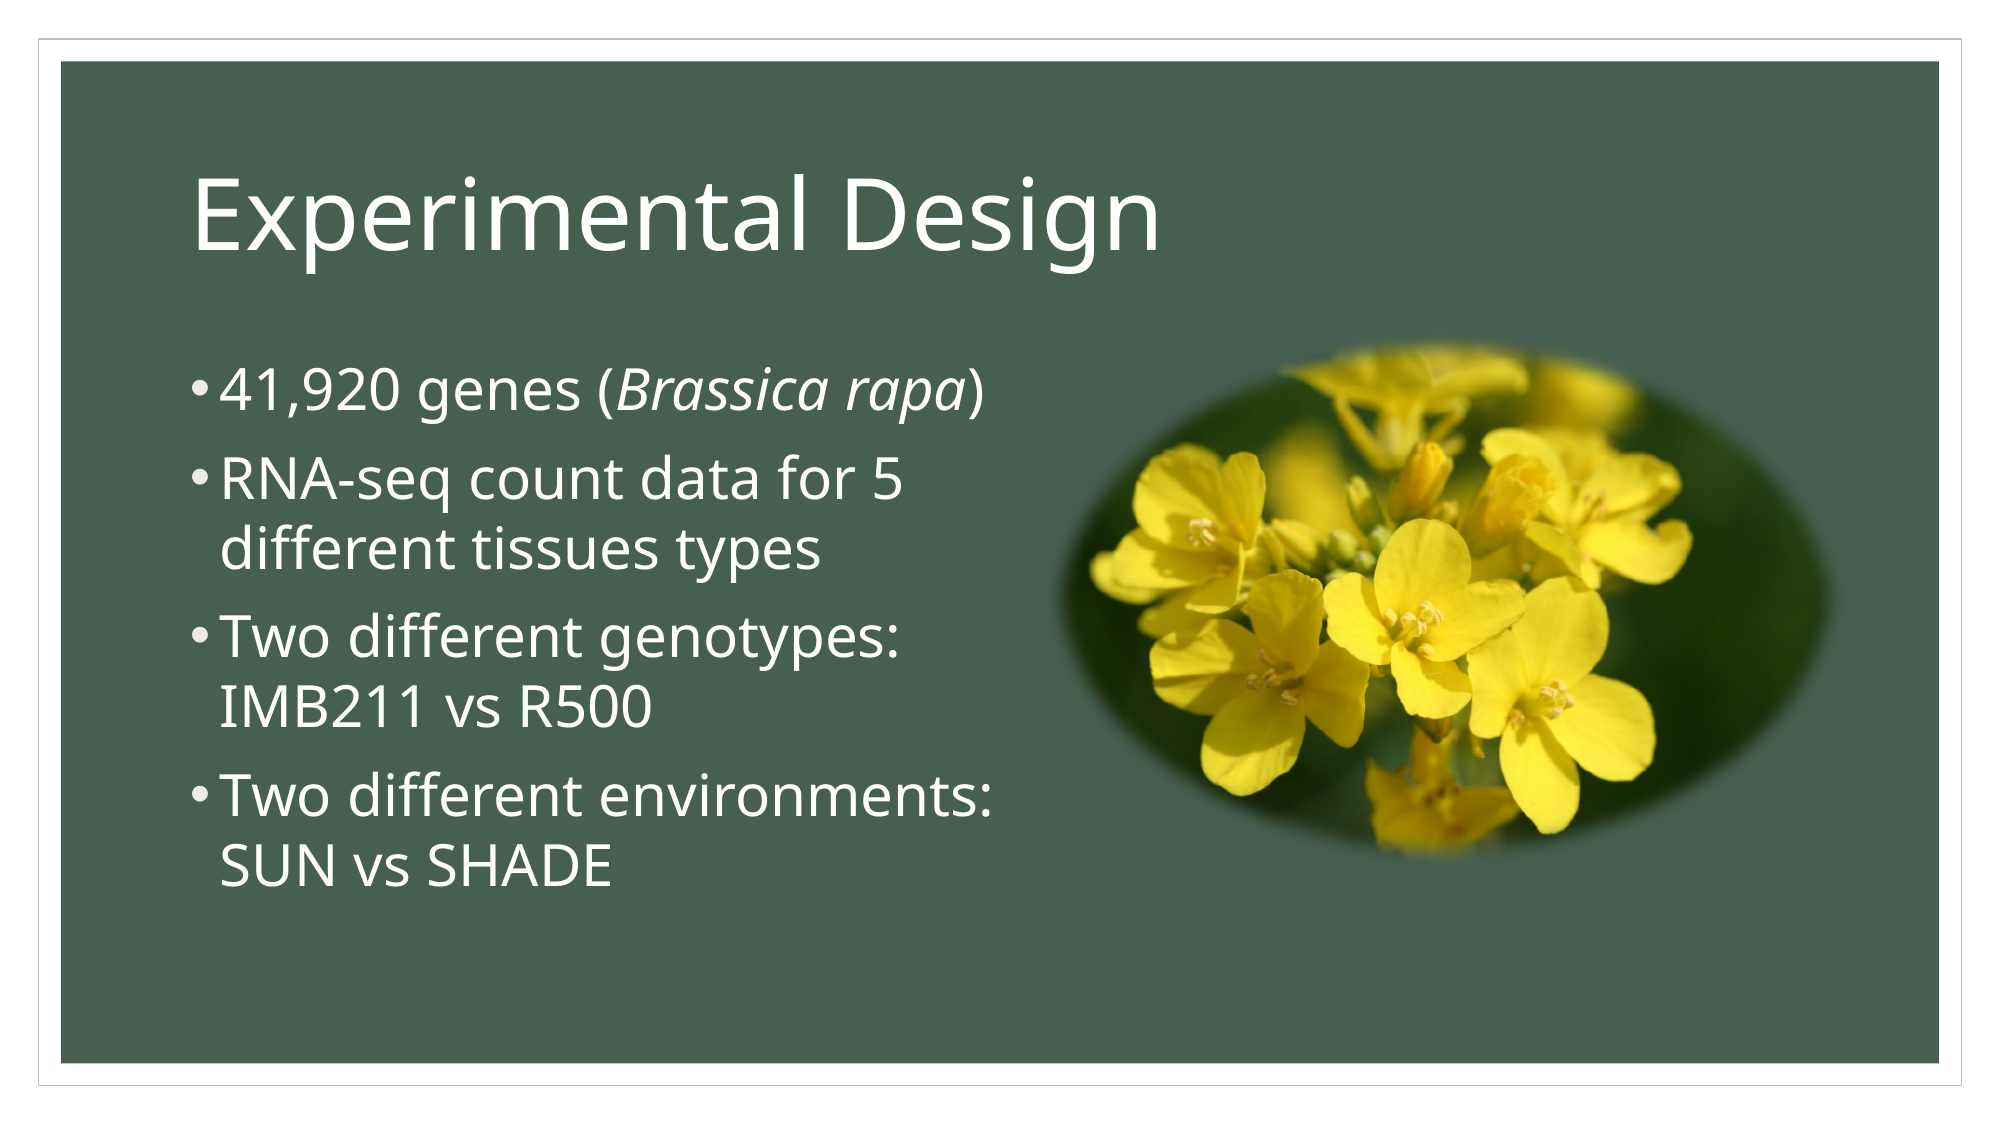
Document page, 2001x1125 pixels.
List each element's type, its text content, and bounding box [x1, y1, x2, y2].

title Experimental Design [174, 105, 1825, 331]
picture [1042, 330, 1848, 868]
list 41,920 genes (Brassica rapa) RNA-seq count data for 5 different tissues types Two different genotypes: IMB211 vs R500 Two different environments: SUN vs SHADE [174, 345, 1106, 990]
